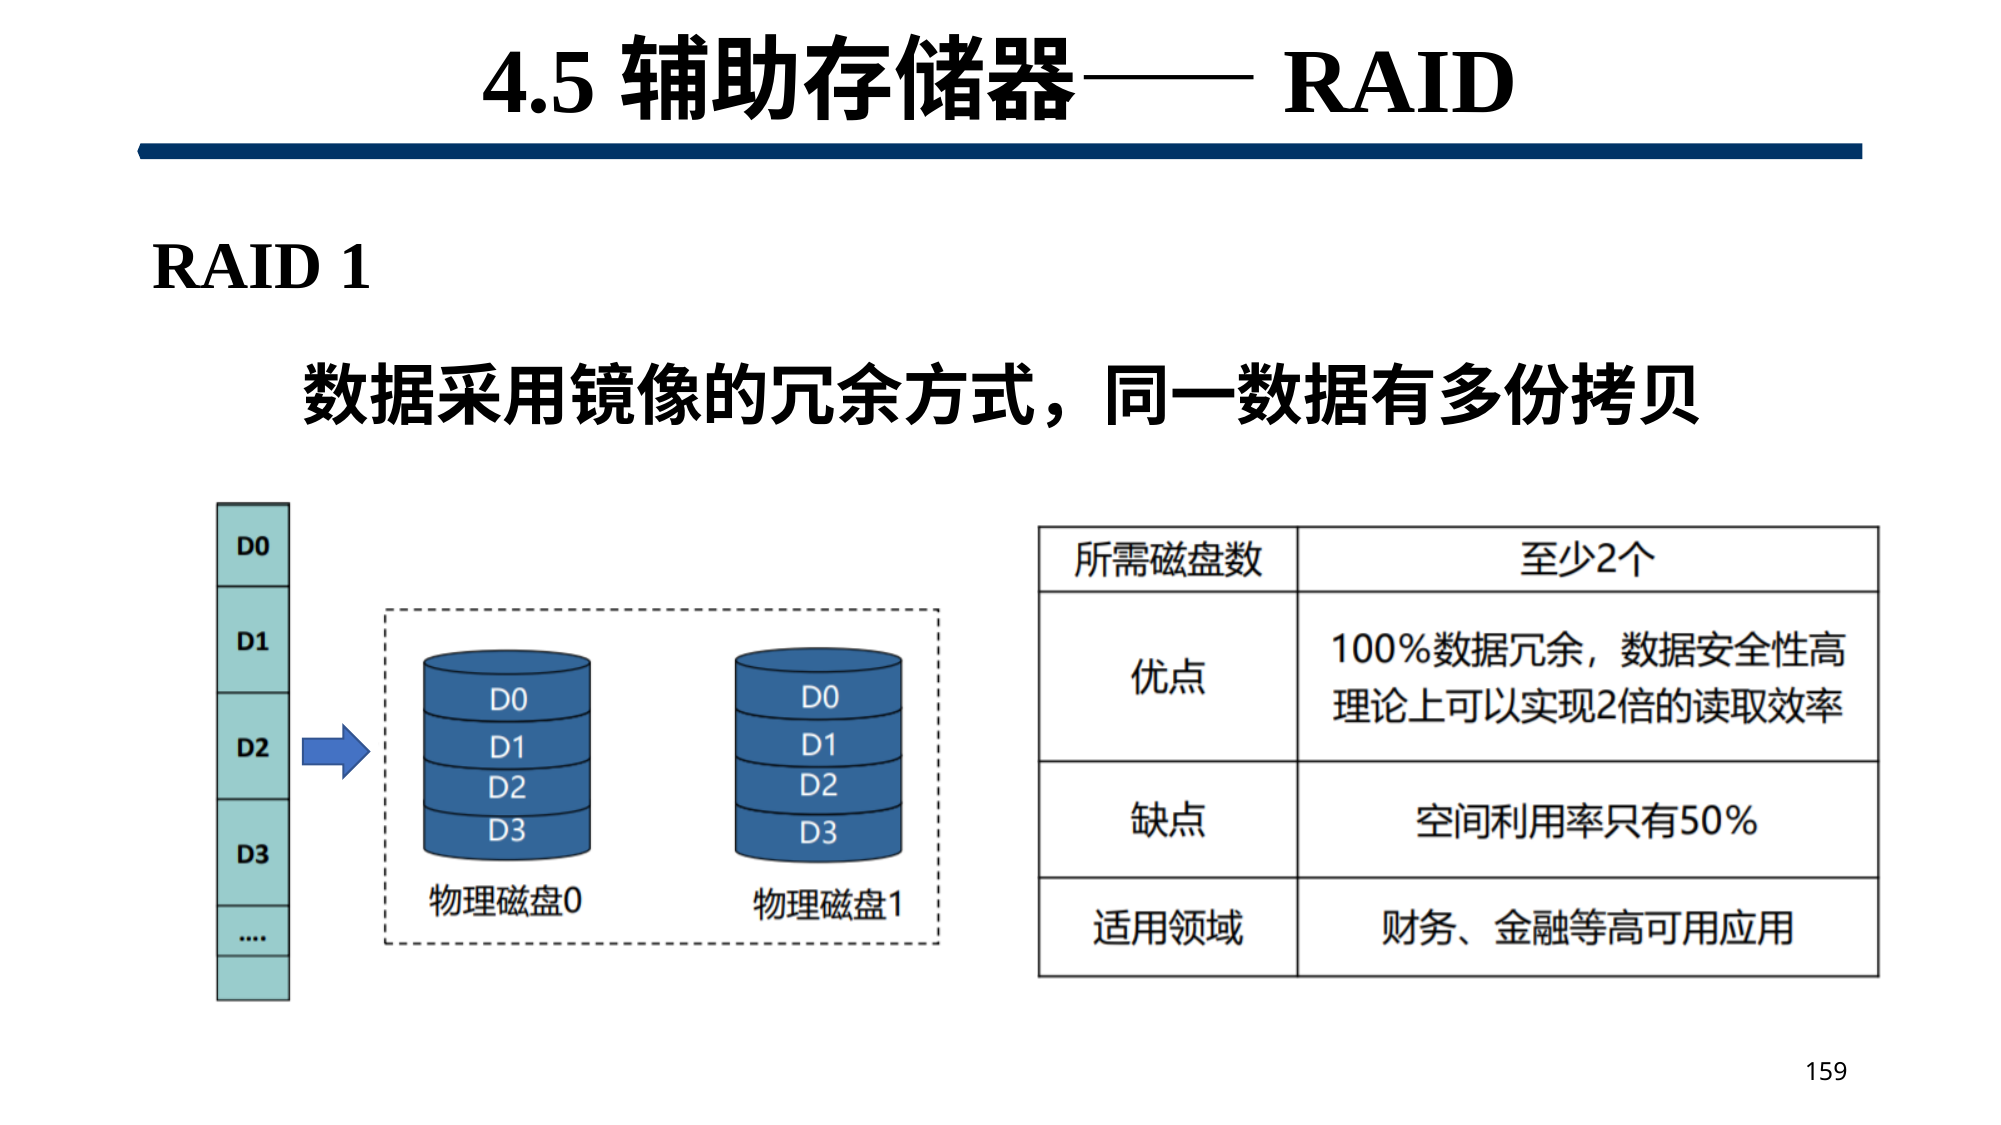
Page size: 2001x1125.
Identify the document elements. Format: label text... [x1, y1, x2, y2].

picture [1036, 523, 1881, 980]
picture [213, 501, 294, 1003]
title 4.5辅助存储器——RAID [137, 20, 1863, 145]
slide_number 159 [1412, 1042, 1863, 1103]
list RAID 1 数据采用镜像的冗余方式，同一数据有多份拷贝 [137, 174, 1863, 975]
picture [378, 602, 948, 952]
text_box [301, 723, 371, 780]
